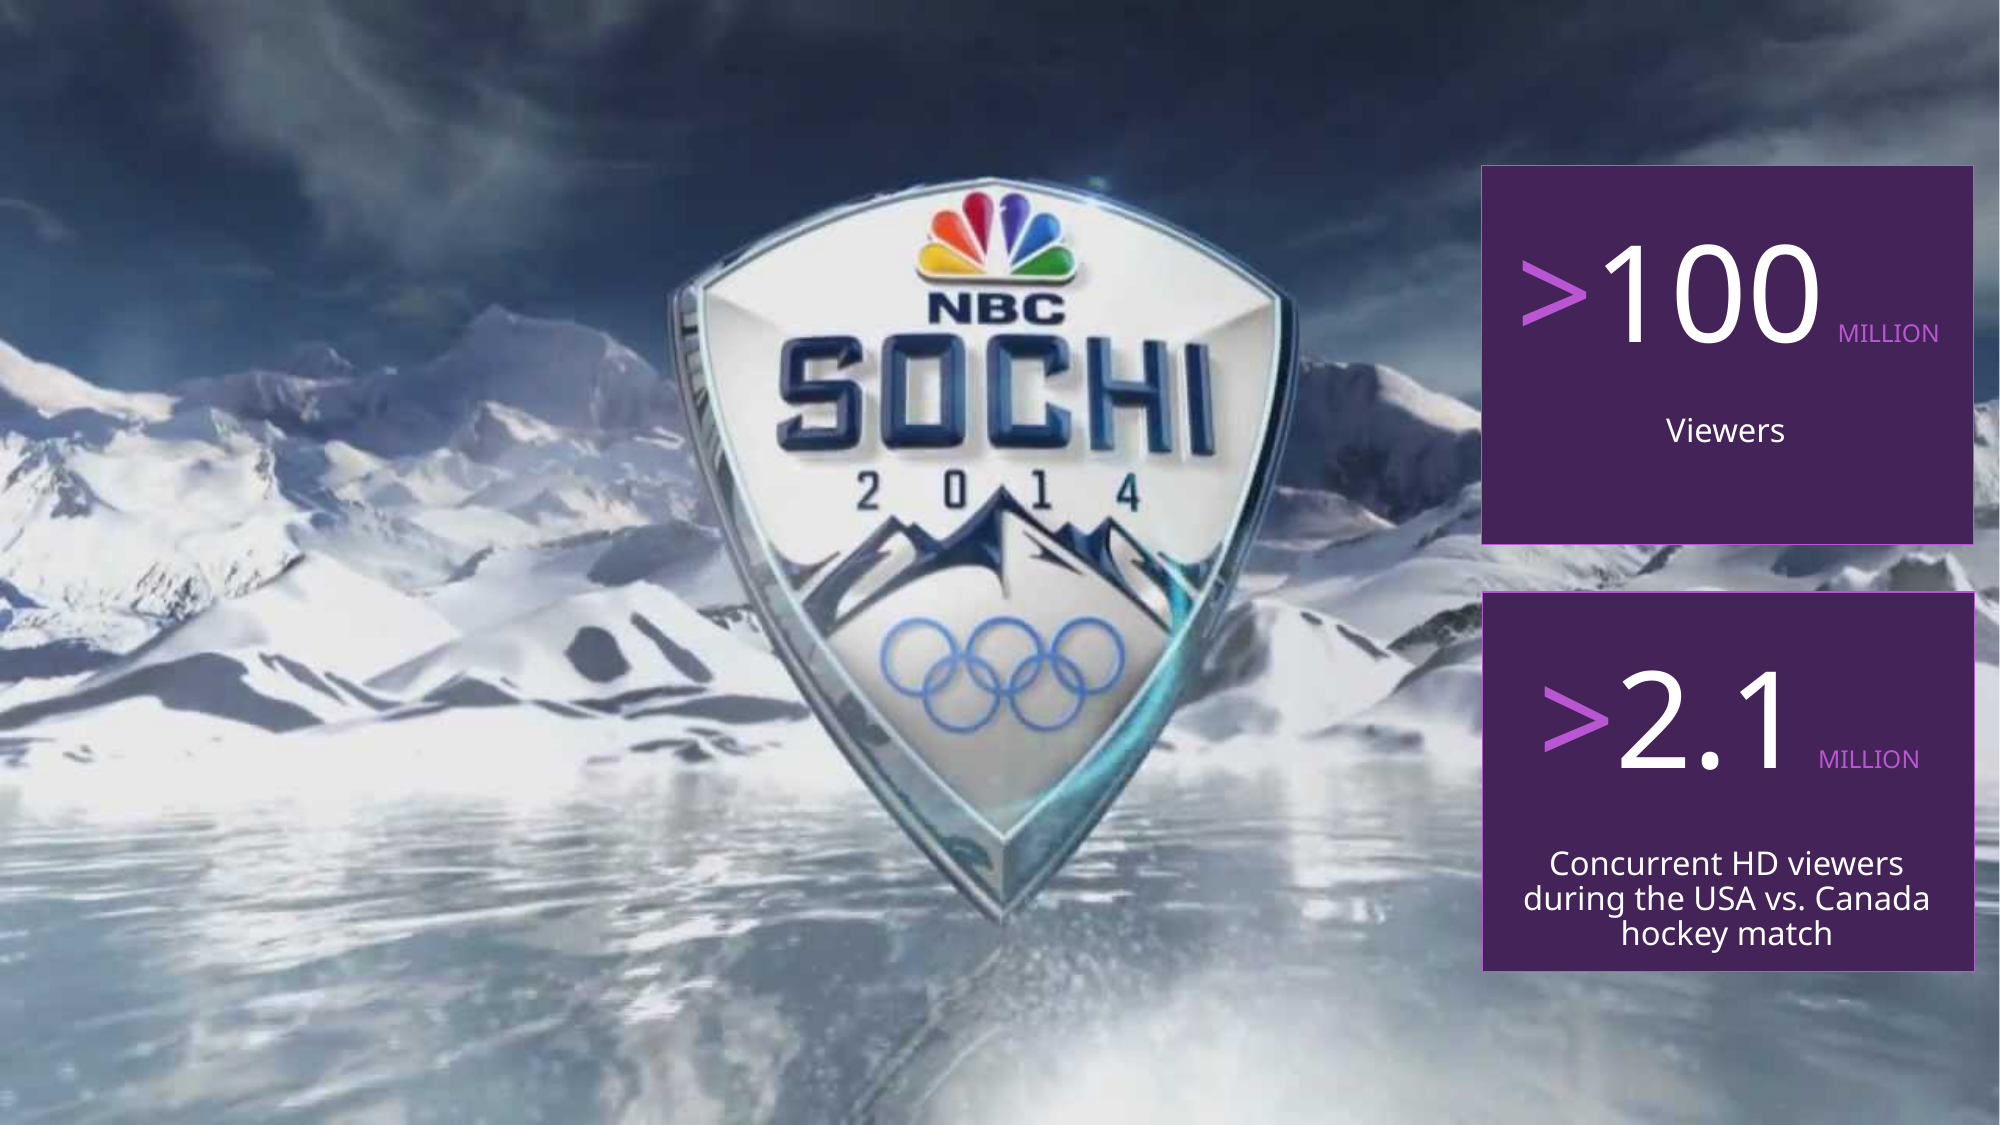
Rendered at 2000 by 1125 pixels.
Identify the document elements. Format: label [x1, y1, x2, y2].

picture [0, 0, 2000, 1125]
text_box [1479, 165, 1974, 545]
text_box [1480, 591, 1975, 978]
